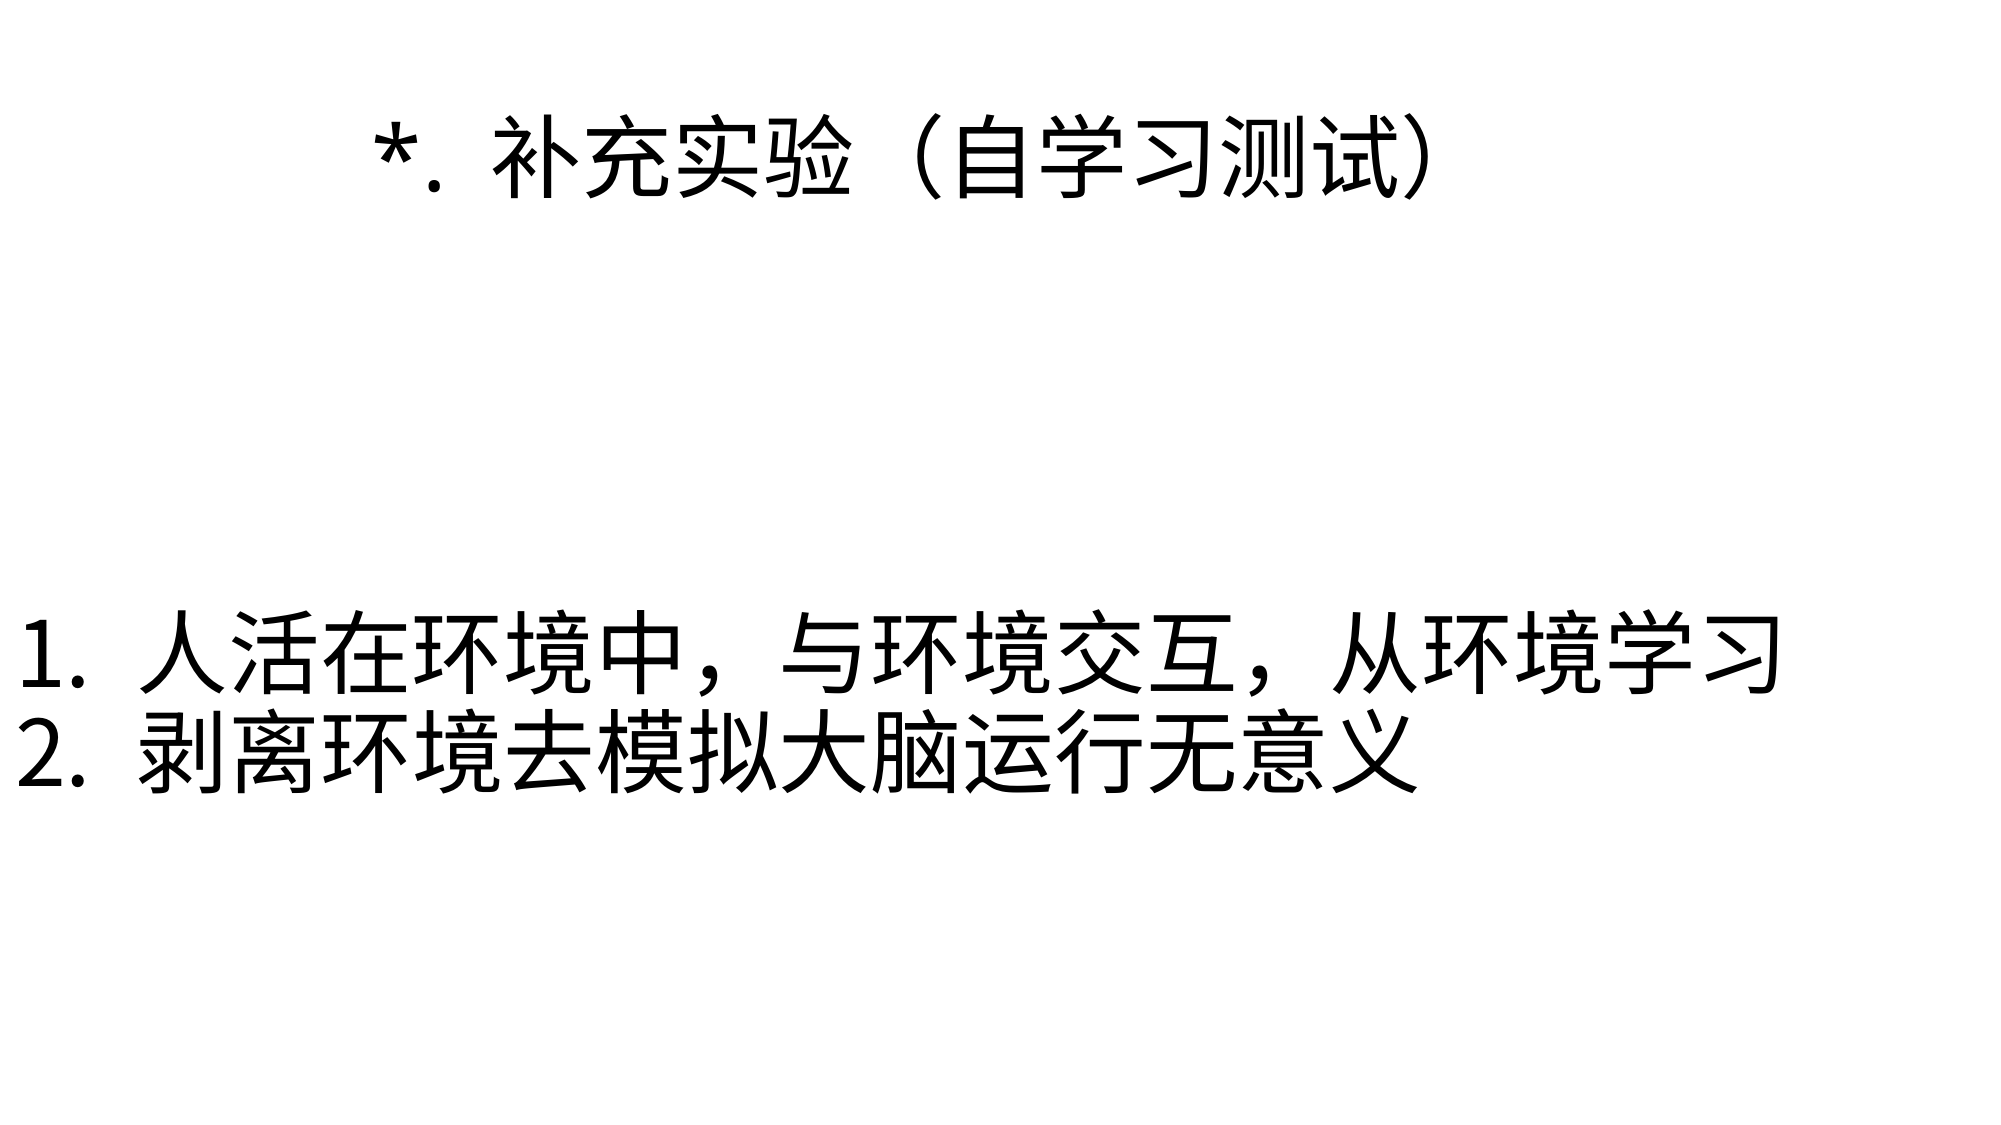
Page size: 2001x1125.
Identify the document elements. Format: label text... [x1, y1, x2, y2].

text_box 人活在环境中，与环境交互，从环境学习 剥离环境去模拟大脑运行无意义 [0, 221, 2000, 1083]
text_box *. 补充实验（自学习测试） [356, 64, 1574, 260]
